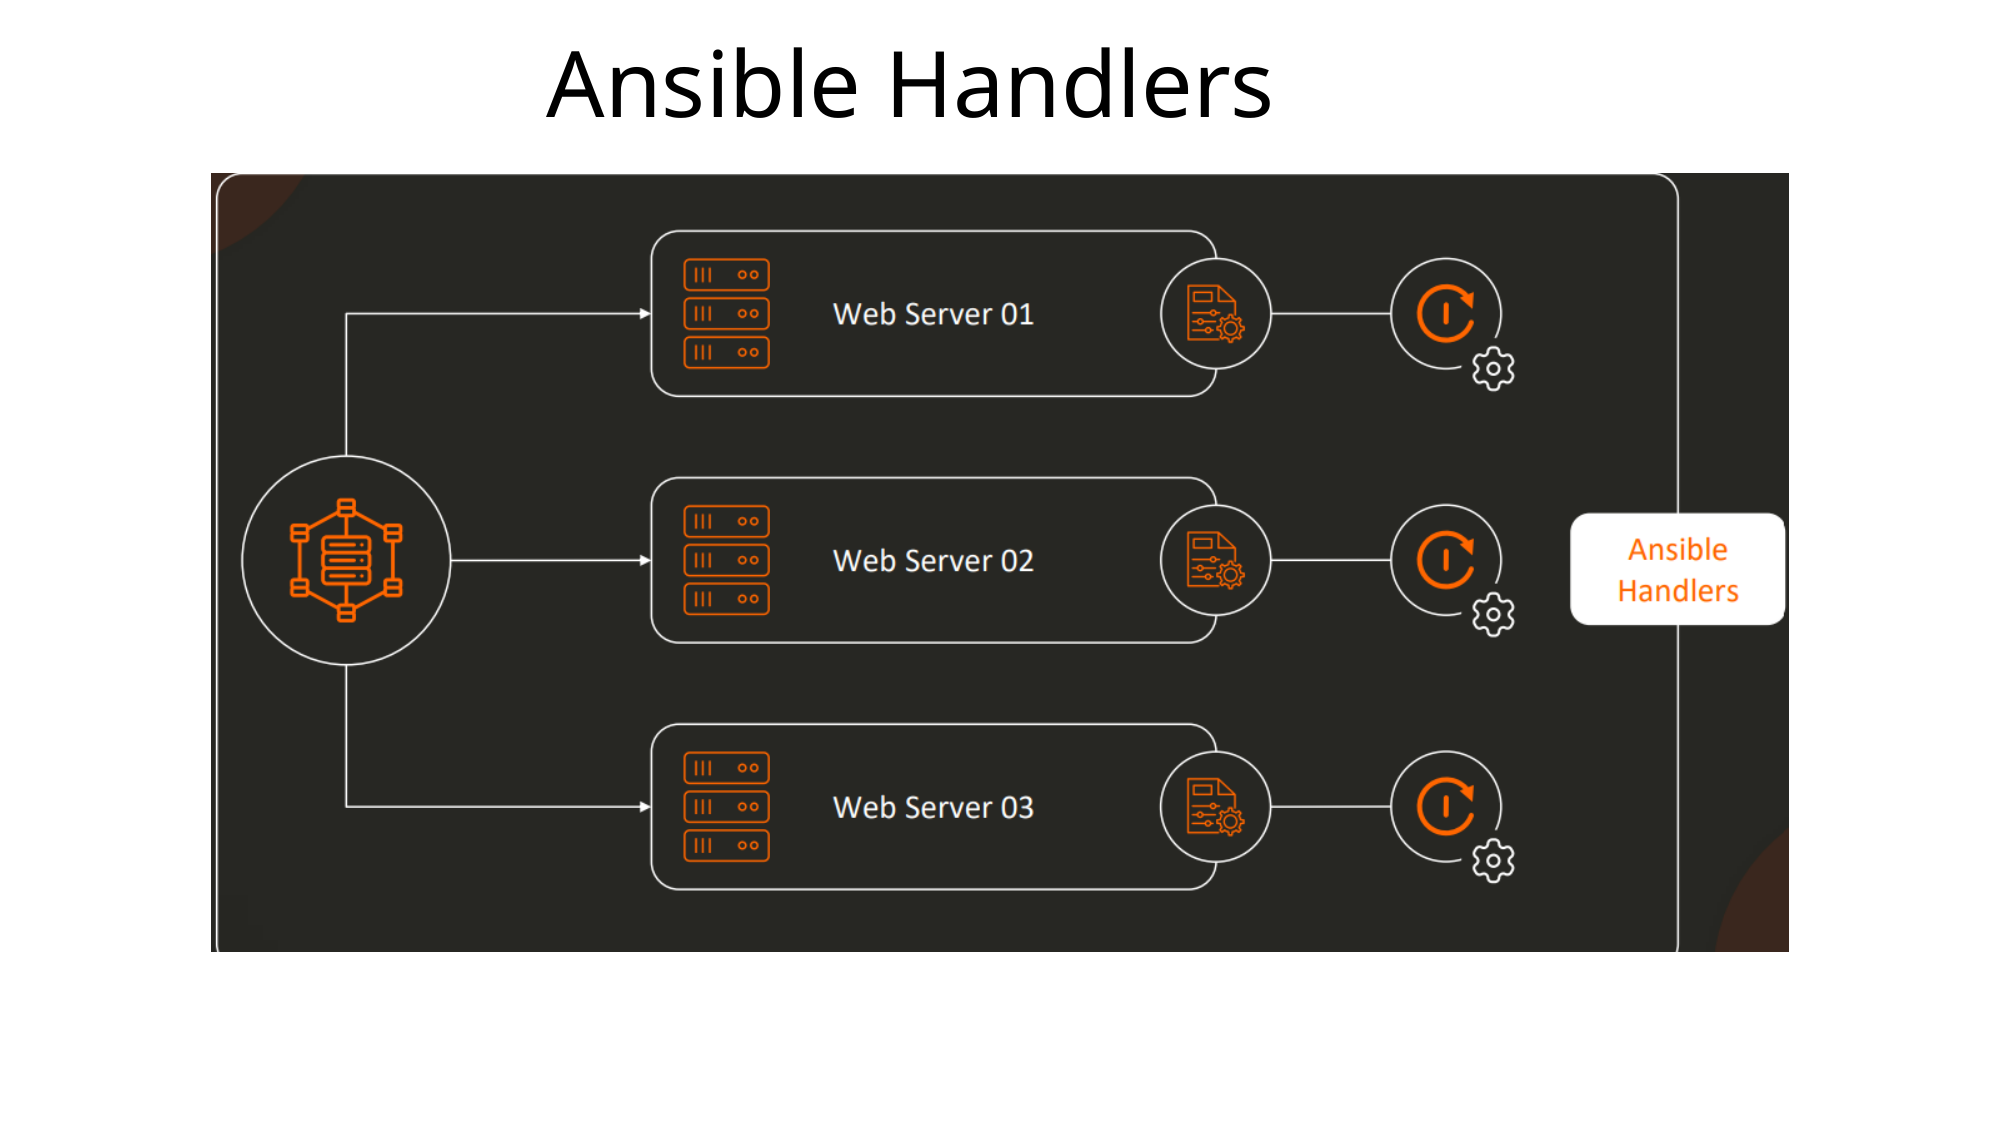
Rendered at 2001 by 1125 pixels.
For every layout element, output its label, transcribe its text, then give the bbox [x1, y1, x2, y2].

title Ansible Handlers [161, 26, 1662, 146]
picture [210, 173, 1790, 952]
